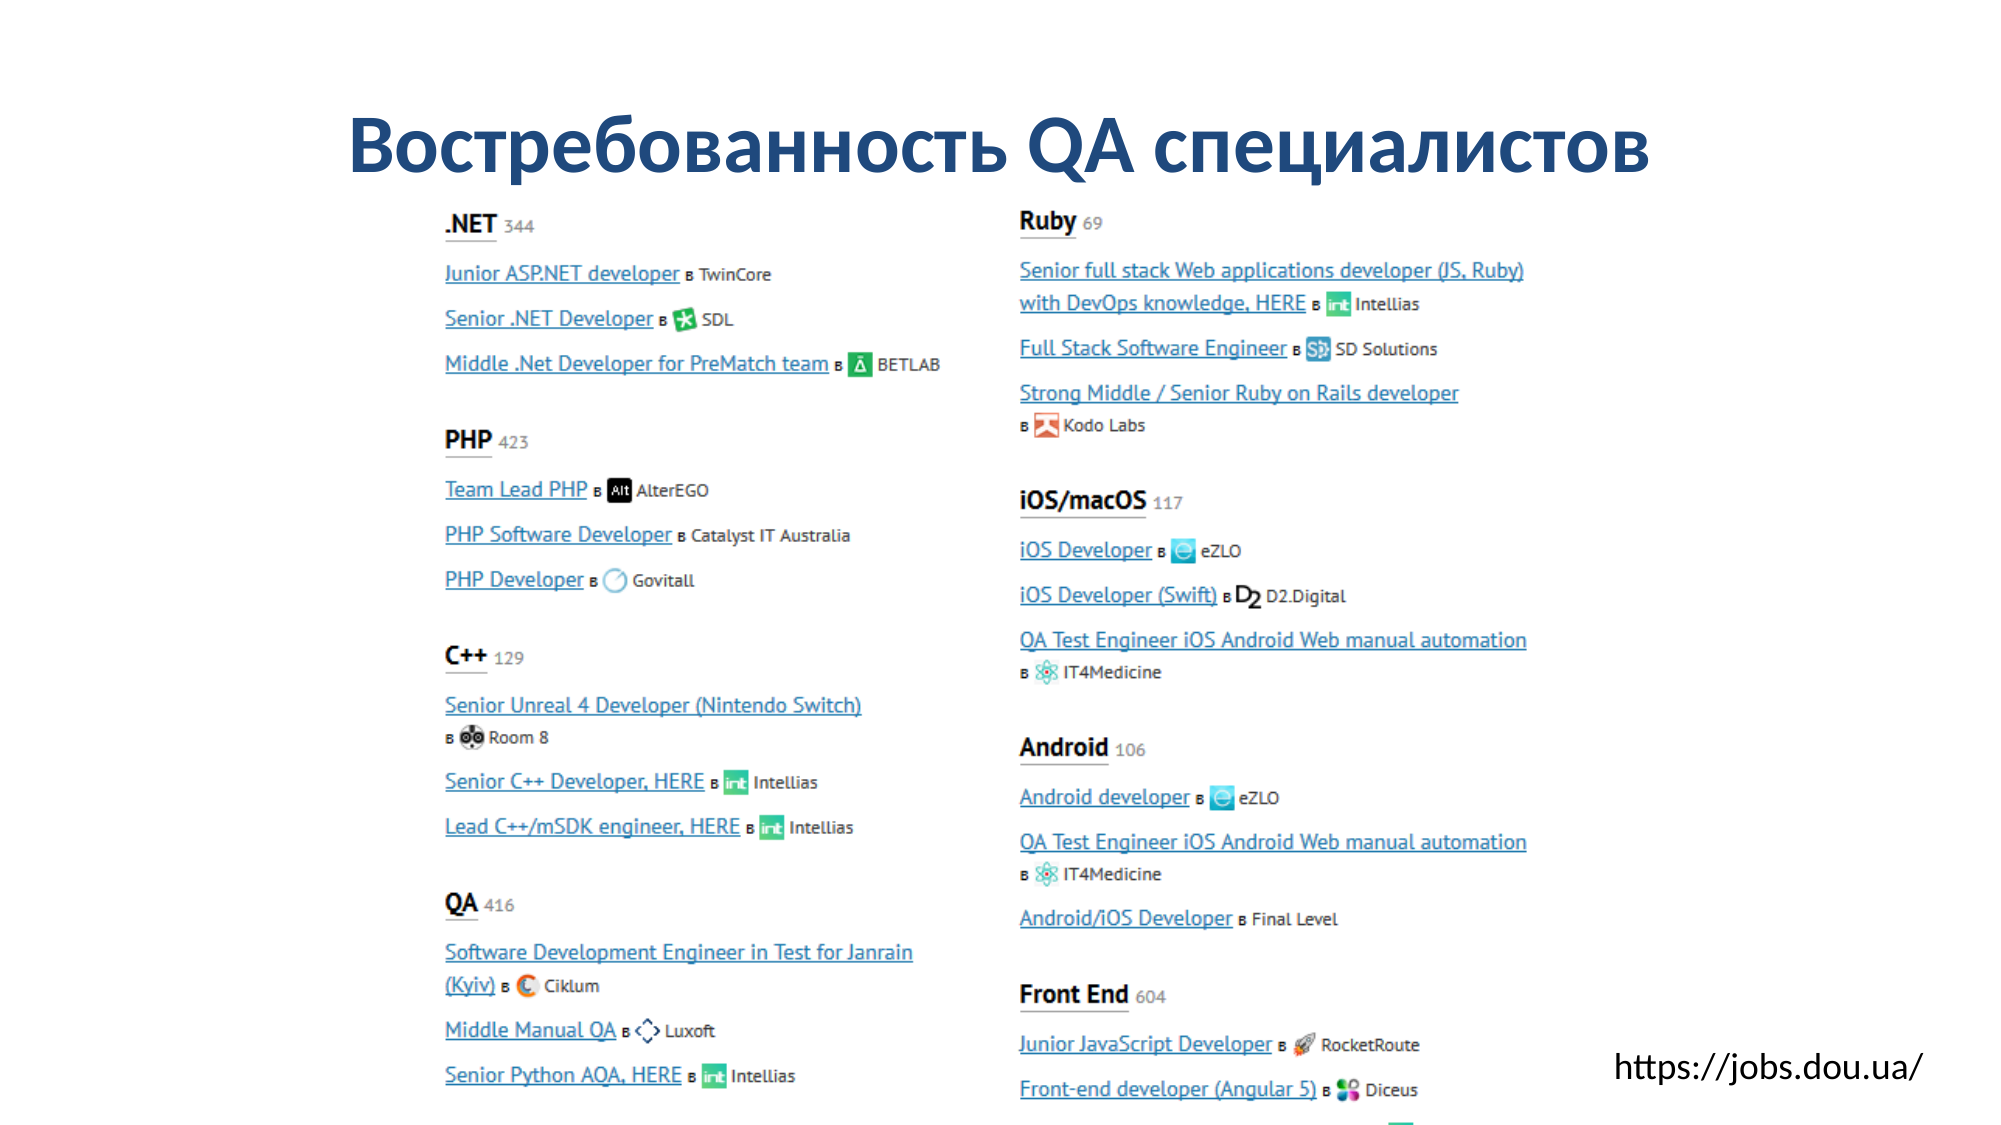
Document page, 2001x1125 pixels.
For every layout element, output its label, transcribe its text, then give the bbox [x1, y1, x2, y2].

picture [420, 179, 1544, 1125]
title Востребованность QA специалистов [99, 45, 1900, 233]
text_box https://jobs.dou.ua/ [1599, 1034, 1939, 1095]
